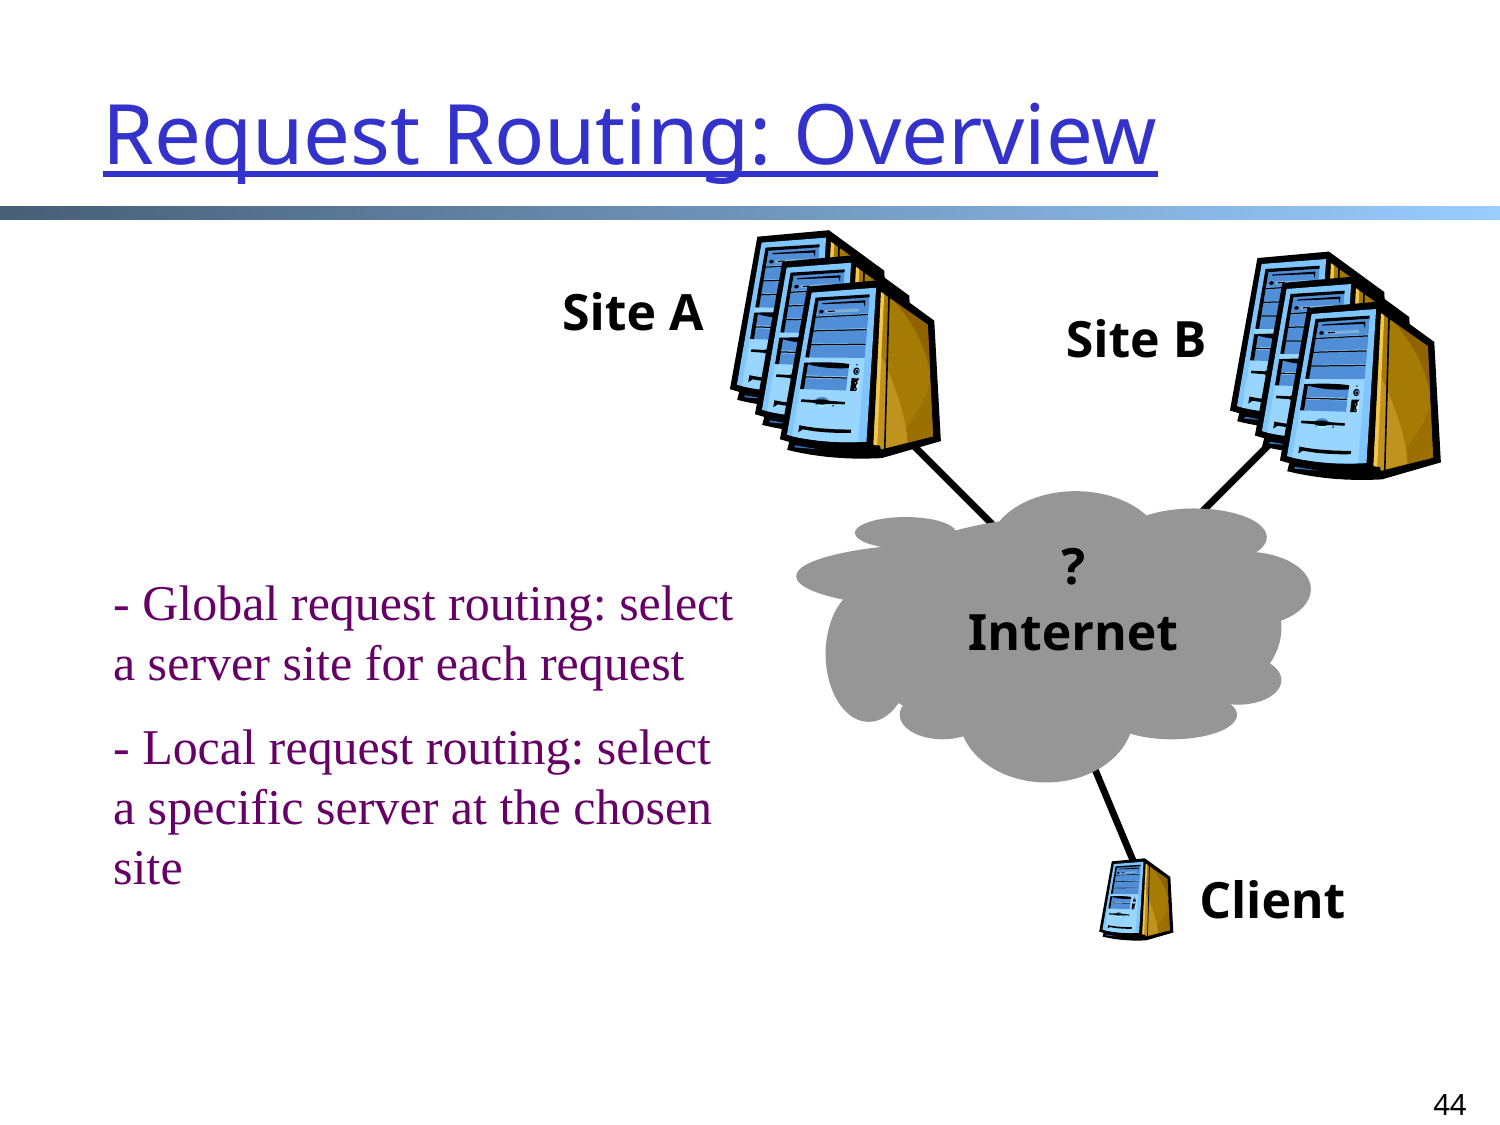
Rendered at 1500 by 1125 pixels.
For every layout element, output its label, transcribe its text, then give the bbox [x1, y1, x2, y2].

text_box Site A [547, 273, 719, 348]
slide_number 44 [1406, 1078, 1482, 1125]
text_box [1254, 276, 1417, 459]
title Request Routing: Overview [87, 37, 1363, 225]
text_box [779, 279, 942, 462]
text_box Client [1184, 861, 1361, 936]
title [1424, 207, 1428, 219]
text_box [729, 229, 892, 412]
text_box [1279, 301, 1442, 483]
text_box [1229, 251, 1392, 434]
text_box Site B [1051, 300, 1222, 376]
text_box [1098, 857, 1174, 943]
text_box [795, 490, 1312, 783]
text_box - Global request routing: select a server site for each request - Local request routing: select a specific server at the chosen site [98, 562, 750, 903]
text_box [754, 254, 917, 437]
